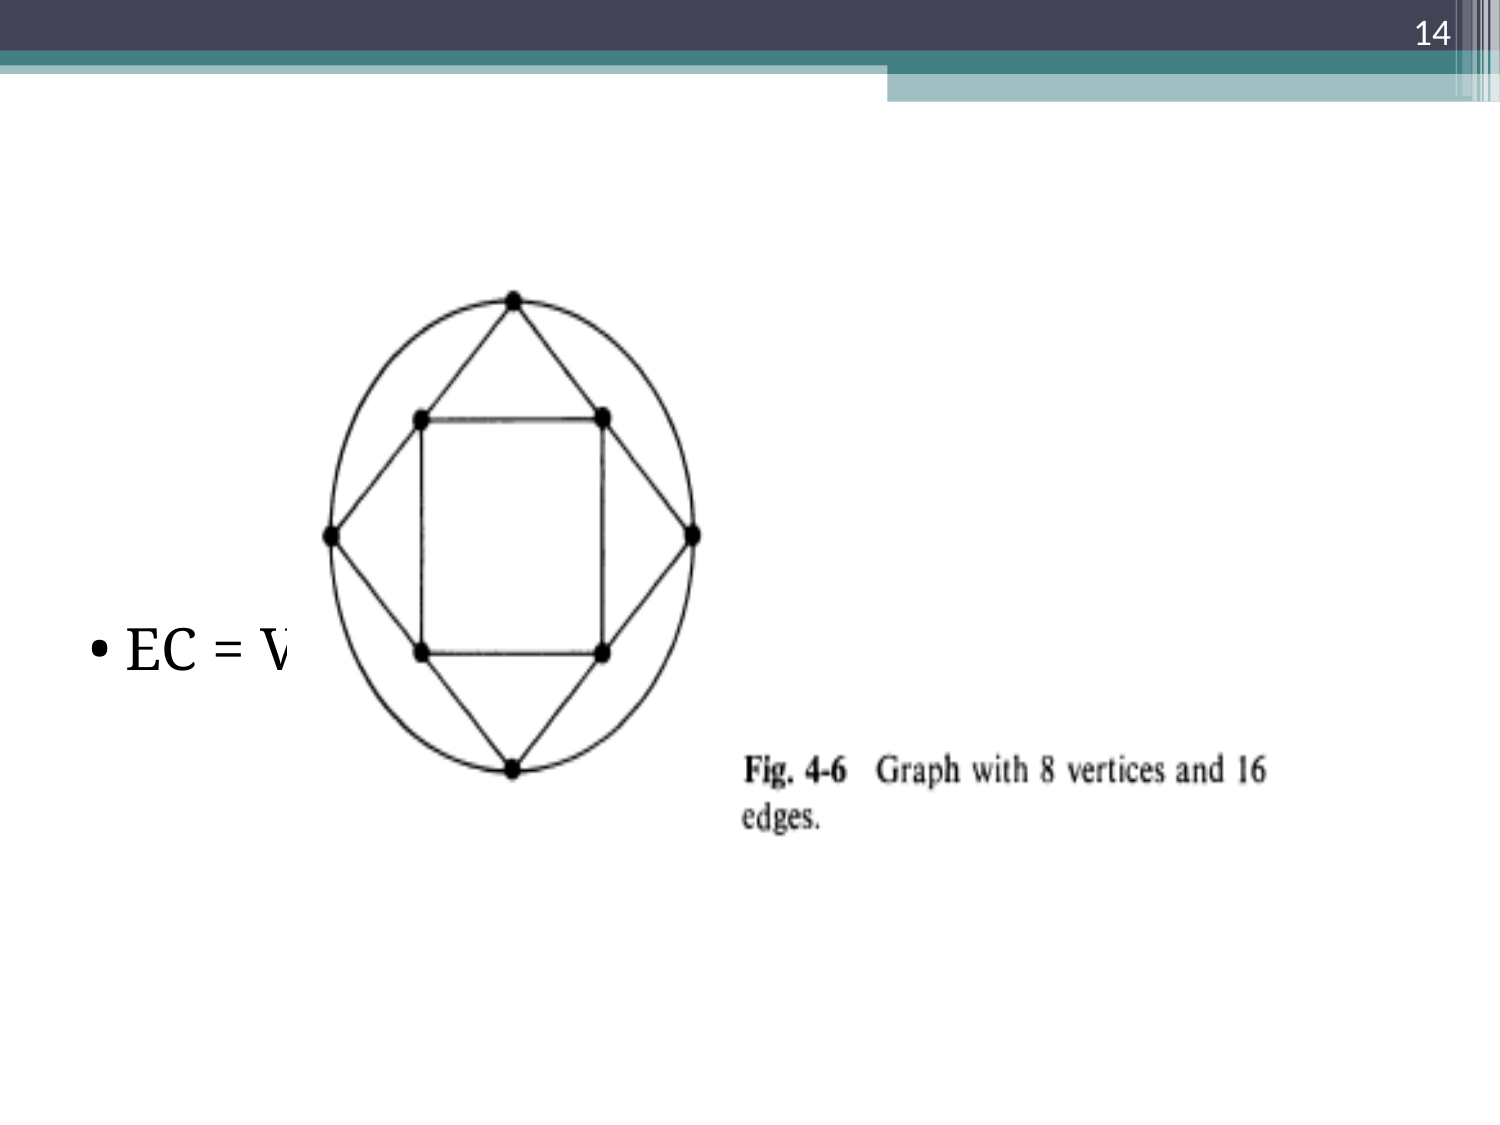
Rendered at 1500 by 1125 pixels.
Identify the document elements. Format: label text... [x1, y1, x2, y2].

text_box EC = VC = 4 [74, 199, 1425, 1079]
picture [287, 262, 1294, 863]
text_box <number> [1340, 0, 1466, 61]
